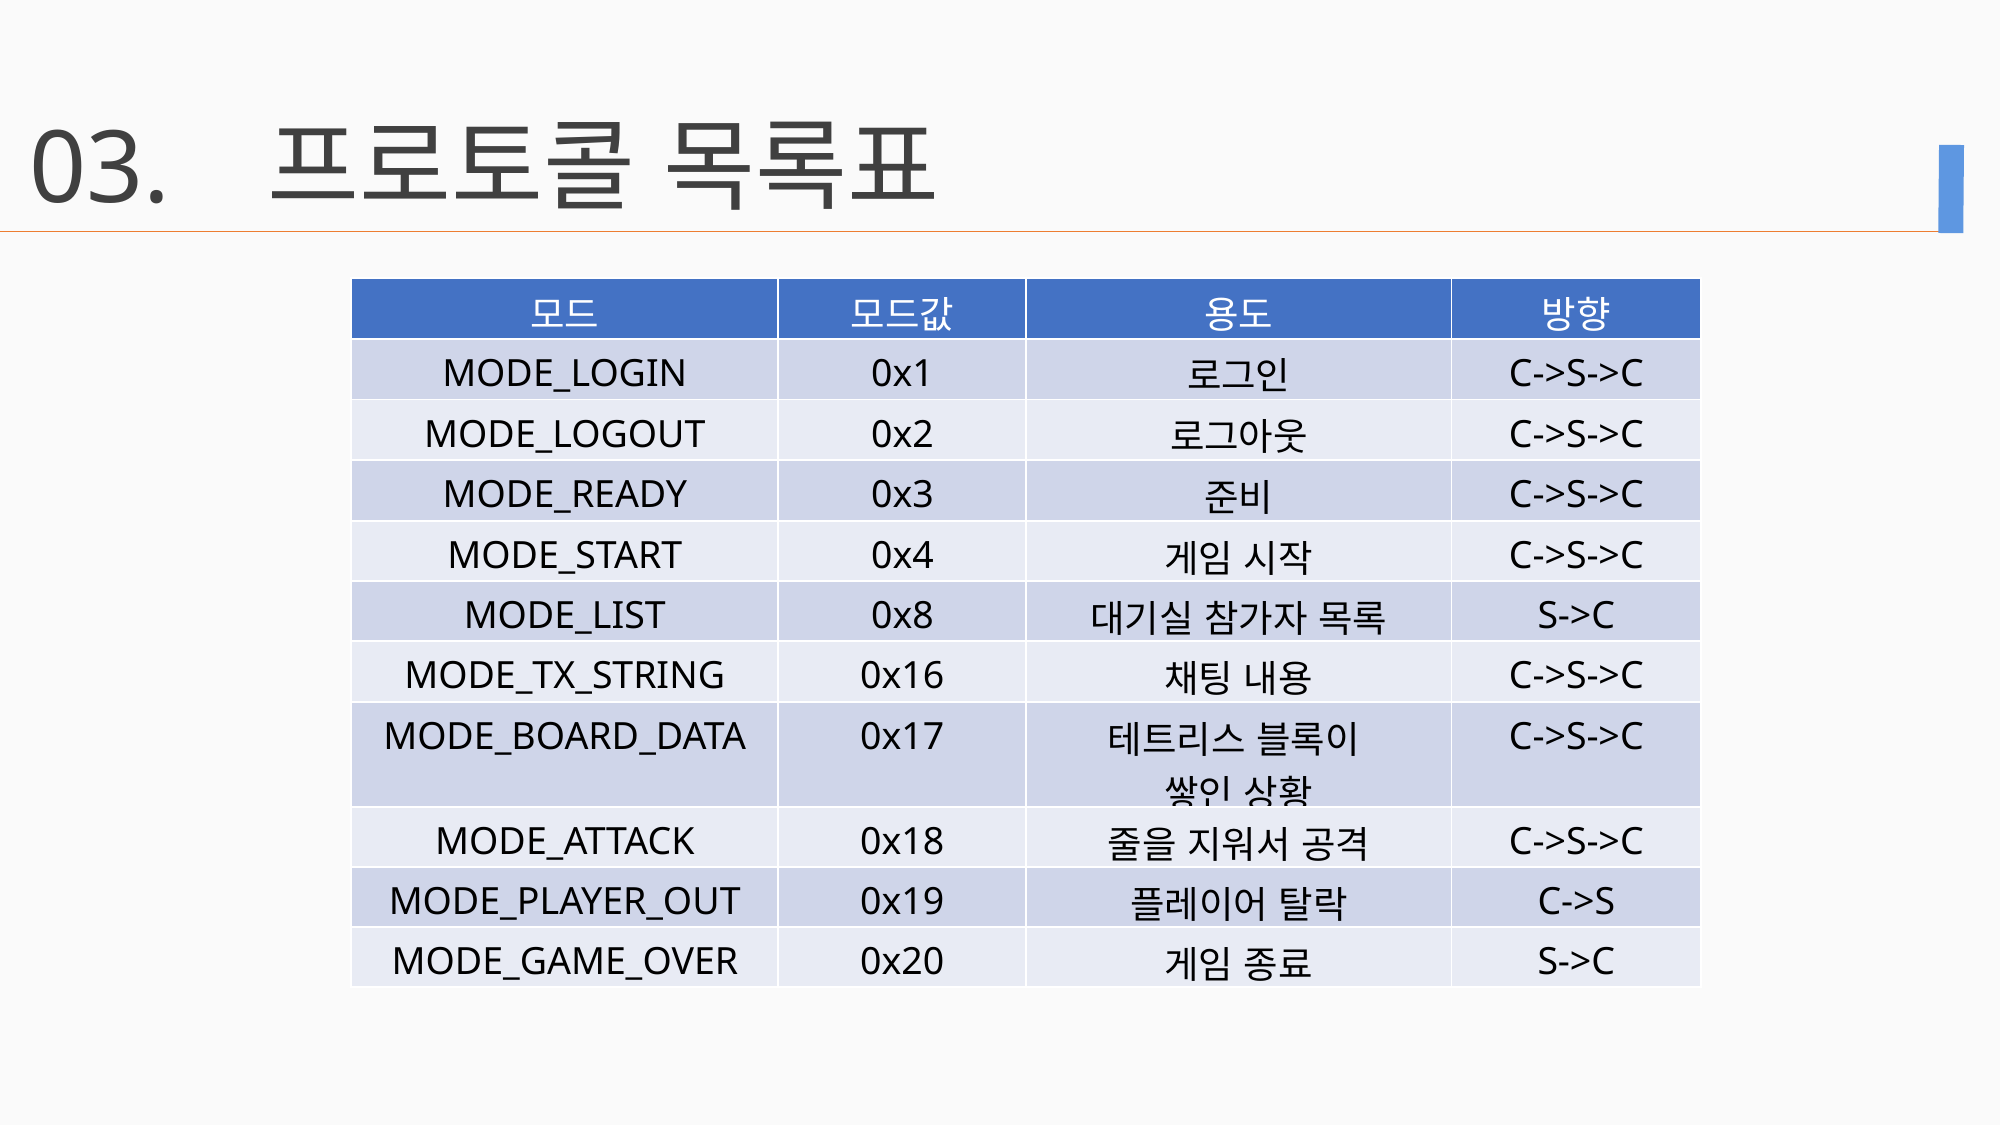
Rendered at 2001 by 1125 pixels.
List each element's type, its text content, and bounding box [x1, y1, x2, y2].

table_cell 0x20 [779, 928, 1025, 986]
table_cell C->S->C [1452, 400, 1700, 459]
table_cell 플레이어 탈락 [1027, 868, 1451, 926]
table_header 방향 [1452, 279, 1700, 338]
table_cell 로그인 [1027, 340, 1451, 399]
table_cell 0x18 [779, 808, 1025, 866]
table_cell S->C [1452, 582, 1700, 640]
table_cell S->C [1452, 928, 1700, 986]
table_cell 0x19 [779, 868, 1025, 926]
table_cell MODE_LOGOUT [352, 400, 777, 459]
table_cell C->S->C [1452, 340, 1700, 399]
table_cell 0x4 [779, 522, 1025, 580]
table_cell MODE_START [352, 522, 777, 580]
table_cell 준비 [1027, 461, 1451, 520]
table_cell 0x2 [779, 400, 1025, 459]
table_cell 0x16 [779, 642, 1025, 701]
table_cell MODE_READY [352, 461, 777, 520]
table_cell 채팅 내용 [1027, 642, 1451, 701]
text_box 프로토콜 목록표 [252, 94, 955, 230]
table_cell 게임 시작 [1027, 522, 1451, 580]
table_cell C->S->C [1452, 522, 1700, 580]
table_cell C->S->C [1452, 461, 1700, 520]
table_cell C->S [1452, 868, 1700, 926]
table_cell MODE_LOGIN [352, 340, 777, 399]
table_cell 0x1 [779, 340, 1025, 399]
text_box 03. [14, 94, 186, 230]
table_header 모드값 [779, 279, 1025, 338]
table_header 용도 [1027, 279, 1451, 338]
table_cell MODE_LIST [352, 582, 777, 640]
table_cell MODE_TX_STRING [352, 642, 777, 701]
table_cell 0x8 [779, 582, 1025, 640]
table_cell 0x3 [779, 461, 1025, 520]
table_cell 대기실 참가자 목록 [1027, 582, 1451, 640]
table_cell MODE_ATTACK [352, 808, 777, 866]
table_cell 테트리스 블록이 쌓인 상황 [1027, 703, 1451, 806]
table_cell MODE_GAME_OVER [352, 928, 777, 986]
table_cell 줄을 지워서 공격 [1027, 808, 1451, 866]
table_cell 게임 종료 [1027, 928, 1451, 986]
table_cell MODE_PLAYER_OUT [352, 868, 777, 926]
table_cell C->S->C [1452, 642, 1700, 701]
table_cell MODE_BOARD_DATA [352, 703, 777, 806]
table_header 모드 [352, 279, 777, 338]
table_cell C->S->C [1452, 703, 1700, 806]
table_cell 0x17 [779, 703, 1025, 806]
table_cell 로그아웃 [1027, 400, 1451, 459]
table_cell C->S->C [1452, 808, 1700, 866]
